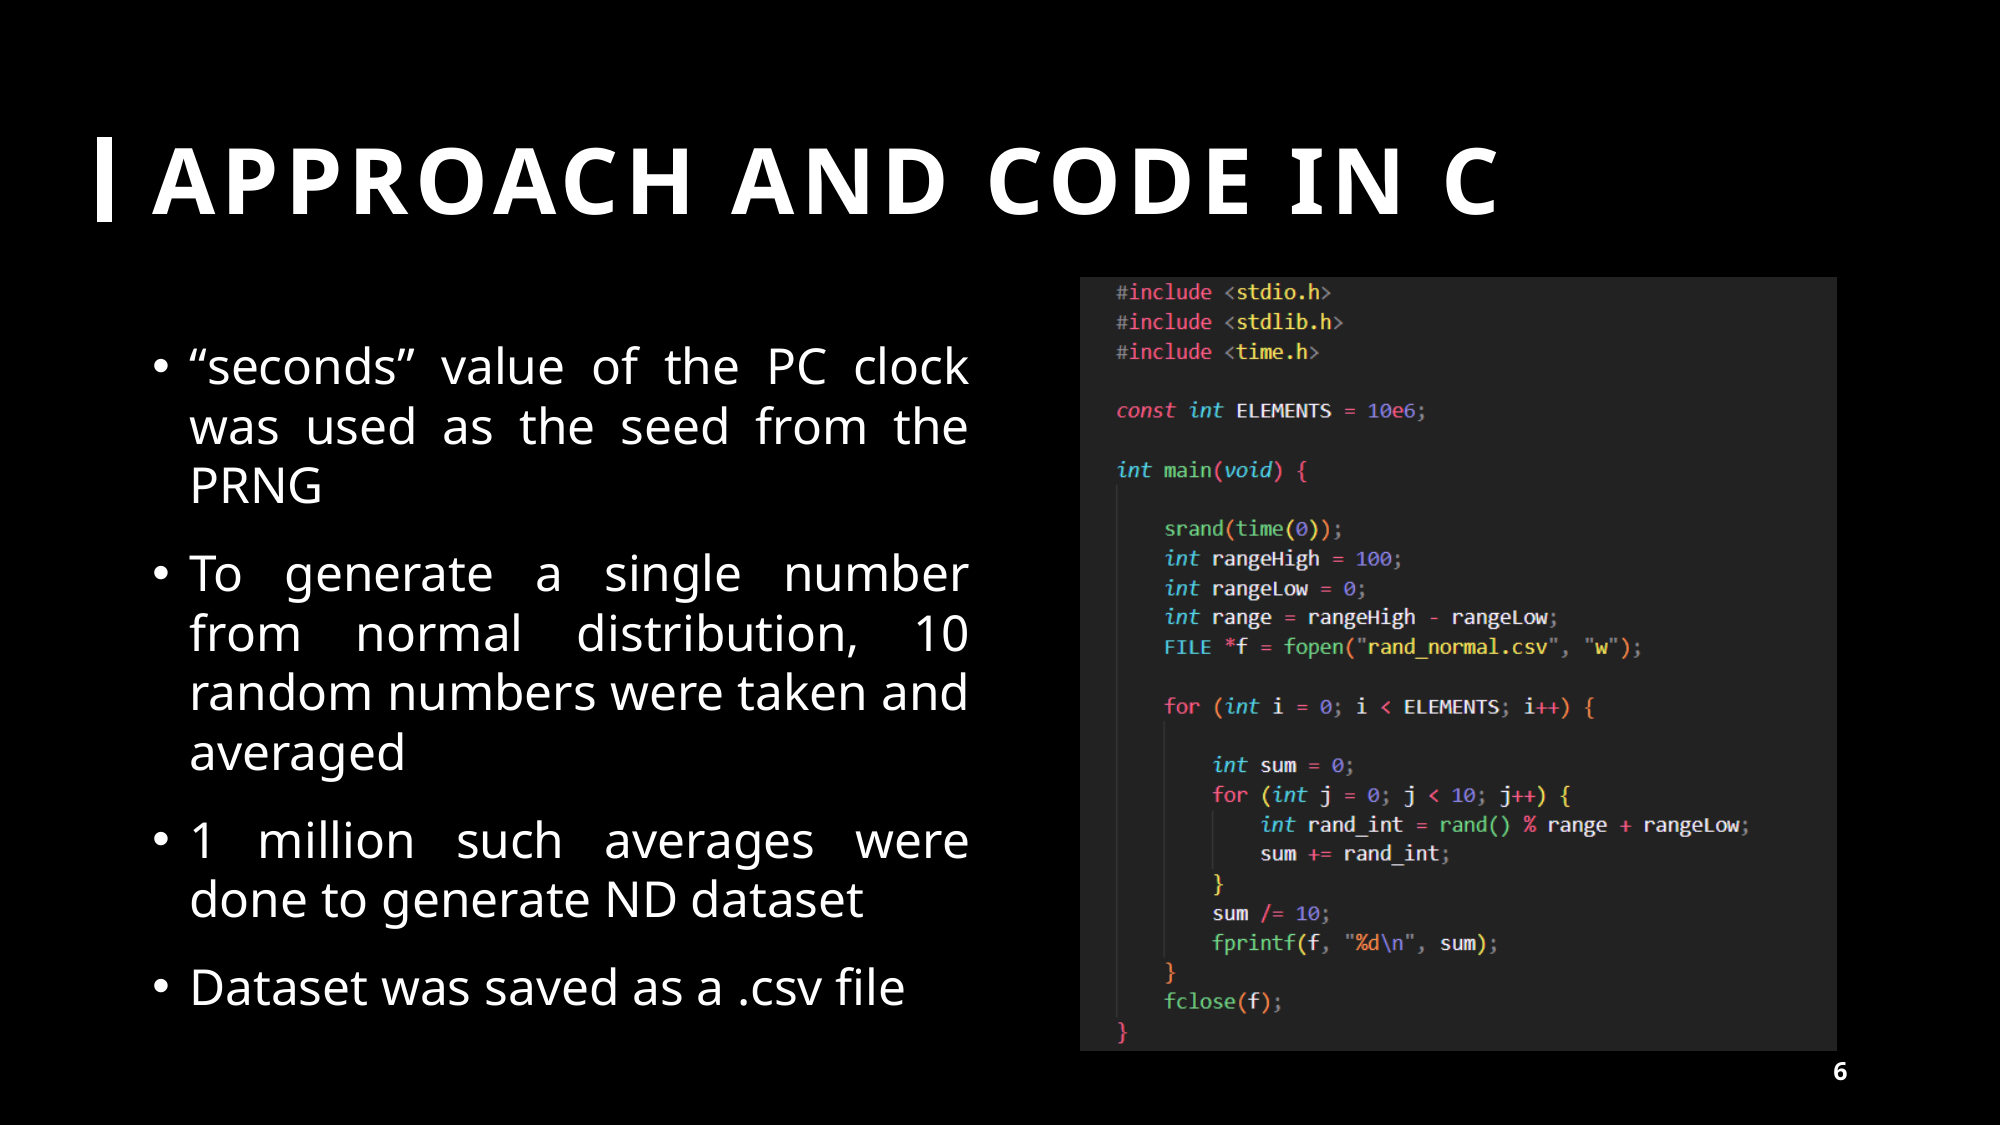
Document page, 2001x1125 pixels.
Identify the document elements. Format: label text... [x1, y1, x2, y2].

title APPROACH AND CODE IN C [137, 92, 1863, 278]
slide_number 6 [1412, 1042, 1863, 1103]
picture [1080, 277, 1837, 1051]
list “seconds” value of the PC clock was used as the seed from the PRNG To generate a single number from normal distribution, 10 random numbers were taken and averaged 1 million such averages were done to generate ND dataset Dataset was saved as a .csv file [137, 328, 986, 1025]
